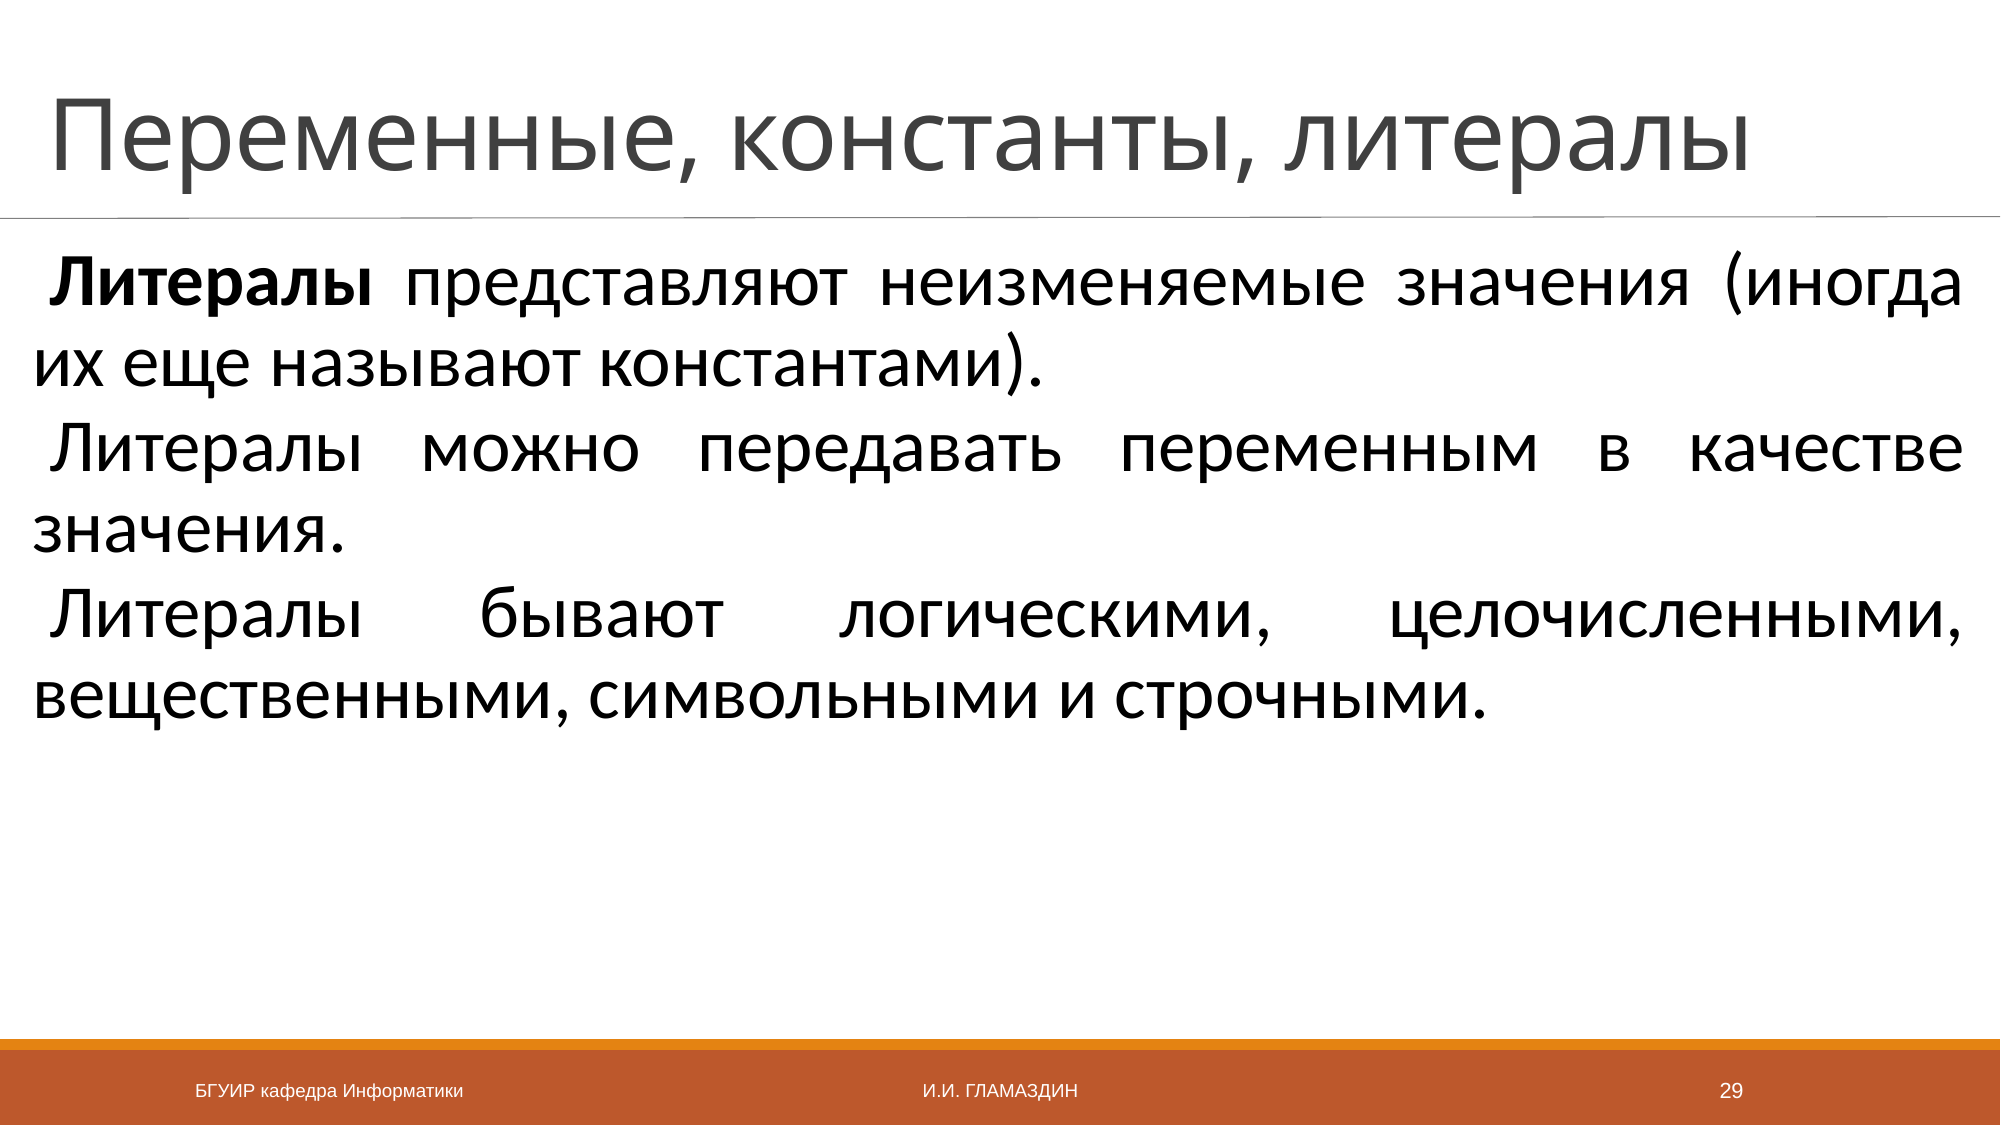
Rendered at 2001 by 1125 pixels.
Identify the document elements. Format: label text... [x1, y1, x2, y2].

footer И.И. Гламаздин [604, 1059, 1396, 1120]
list Литералы представляют неизменяемые значения (иногда их еще называют константами). Литералы можно передавать переменным в качестве значения. Литералы бывают логическими, целочисленными, вещественными, символьными и строчными. [32, 233, 1967, 1025]
slide_number 29 [1624, 1059, 1840, 1120]
slide_number БГУИР кафедра Информатики [180, 1059, 586, 1120]
title Переменные, константы, литералы [32, 47, 1967, 198]
